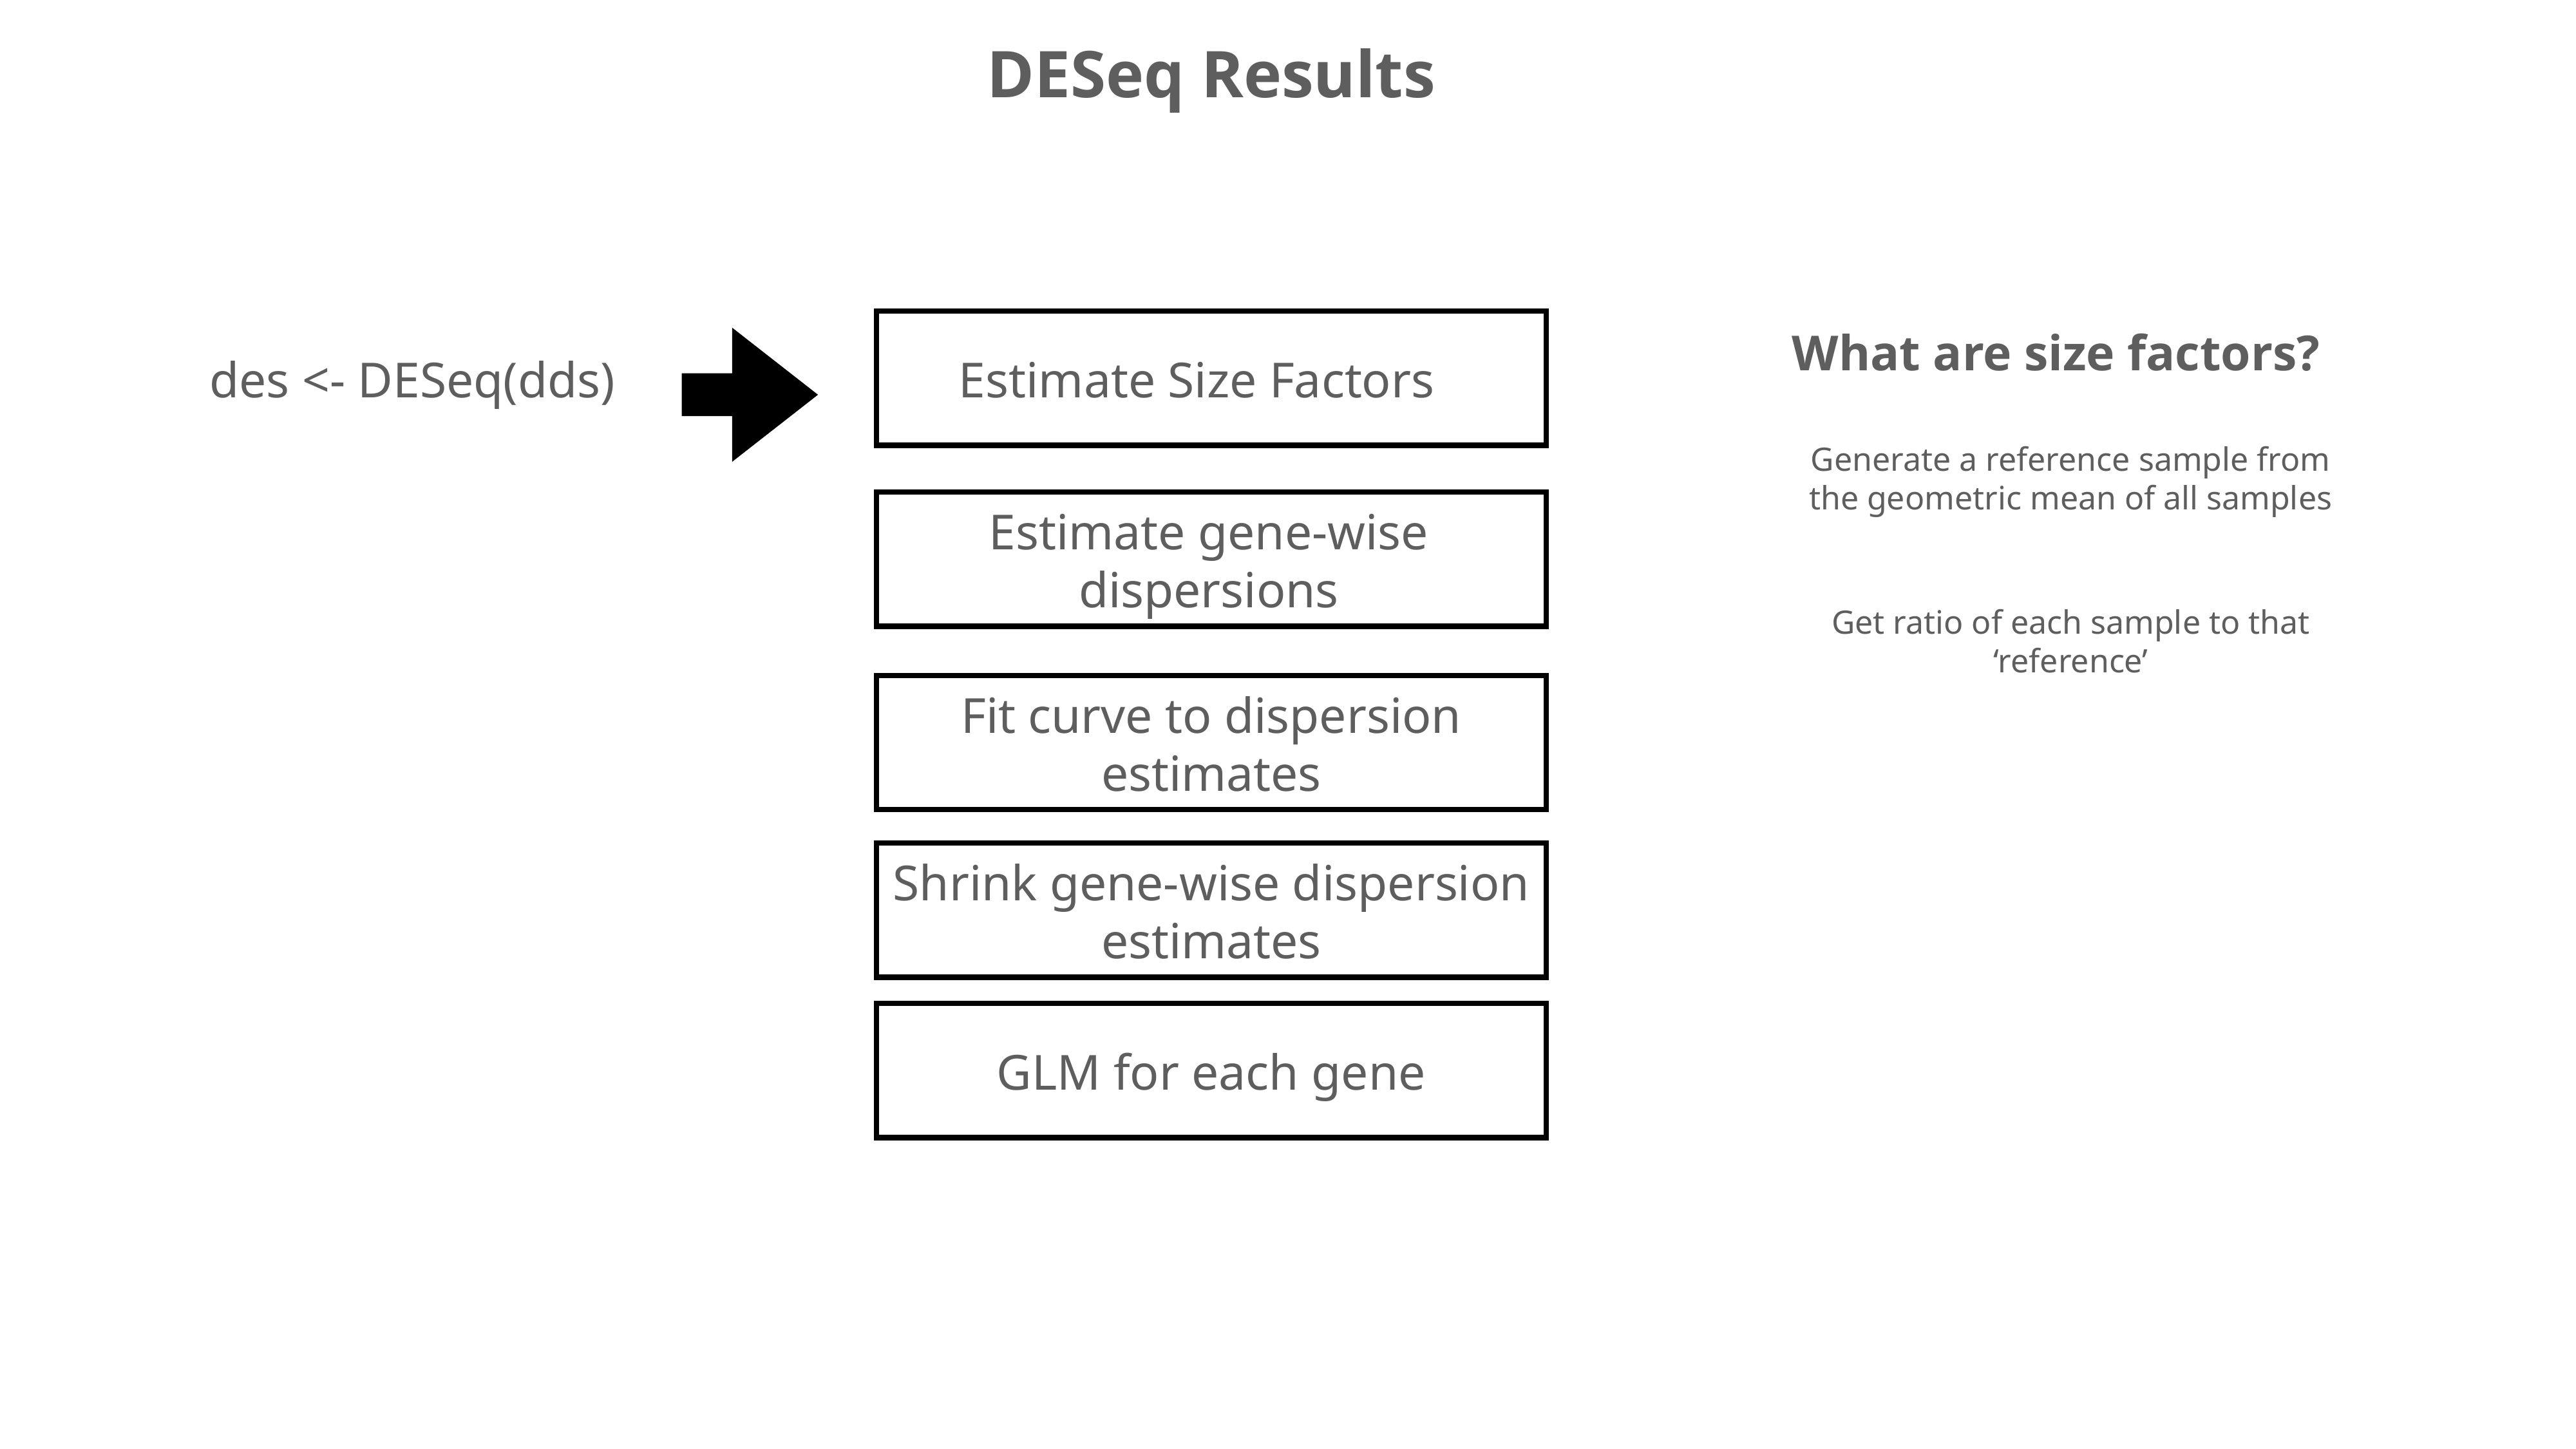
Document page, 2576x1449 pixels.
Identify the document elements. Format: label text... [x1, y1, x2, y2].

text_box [873, 843, 1549, 978]
text_box Generate a reference sample from the geometric mean of all samples [1799, 433, 2342, 522]
text_box Get ratio of each sample to that ‘reference’ [1799, 596, 2342, 685]
text_box What are size factors? [1786, 316, 2325, 386]
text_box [876, 491, 1547, 627]
text_box [681, 327, 819, 462]
text_box des <- DESeq(dds) [204, 344, 621, 413]
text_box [876, 311, 1547, 446]
text_box DESeq Results [981, 27, 1442, 116]
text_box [876, 1003, 1547, 1138]
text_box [876, 675, 1547, 810]
